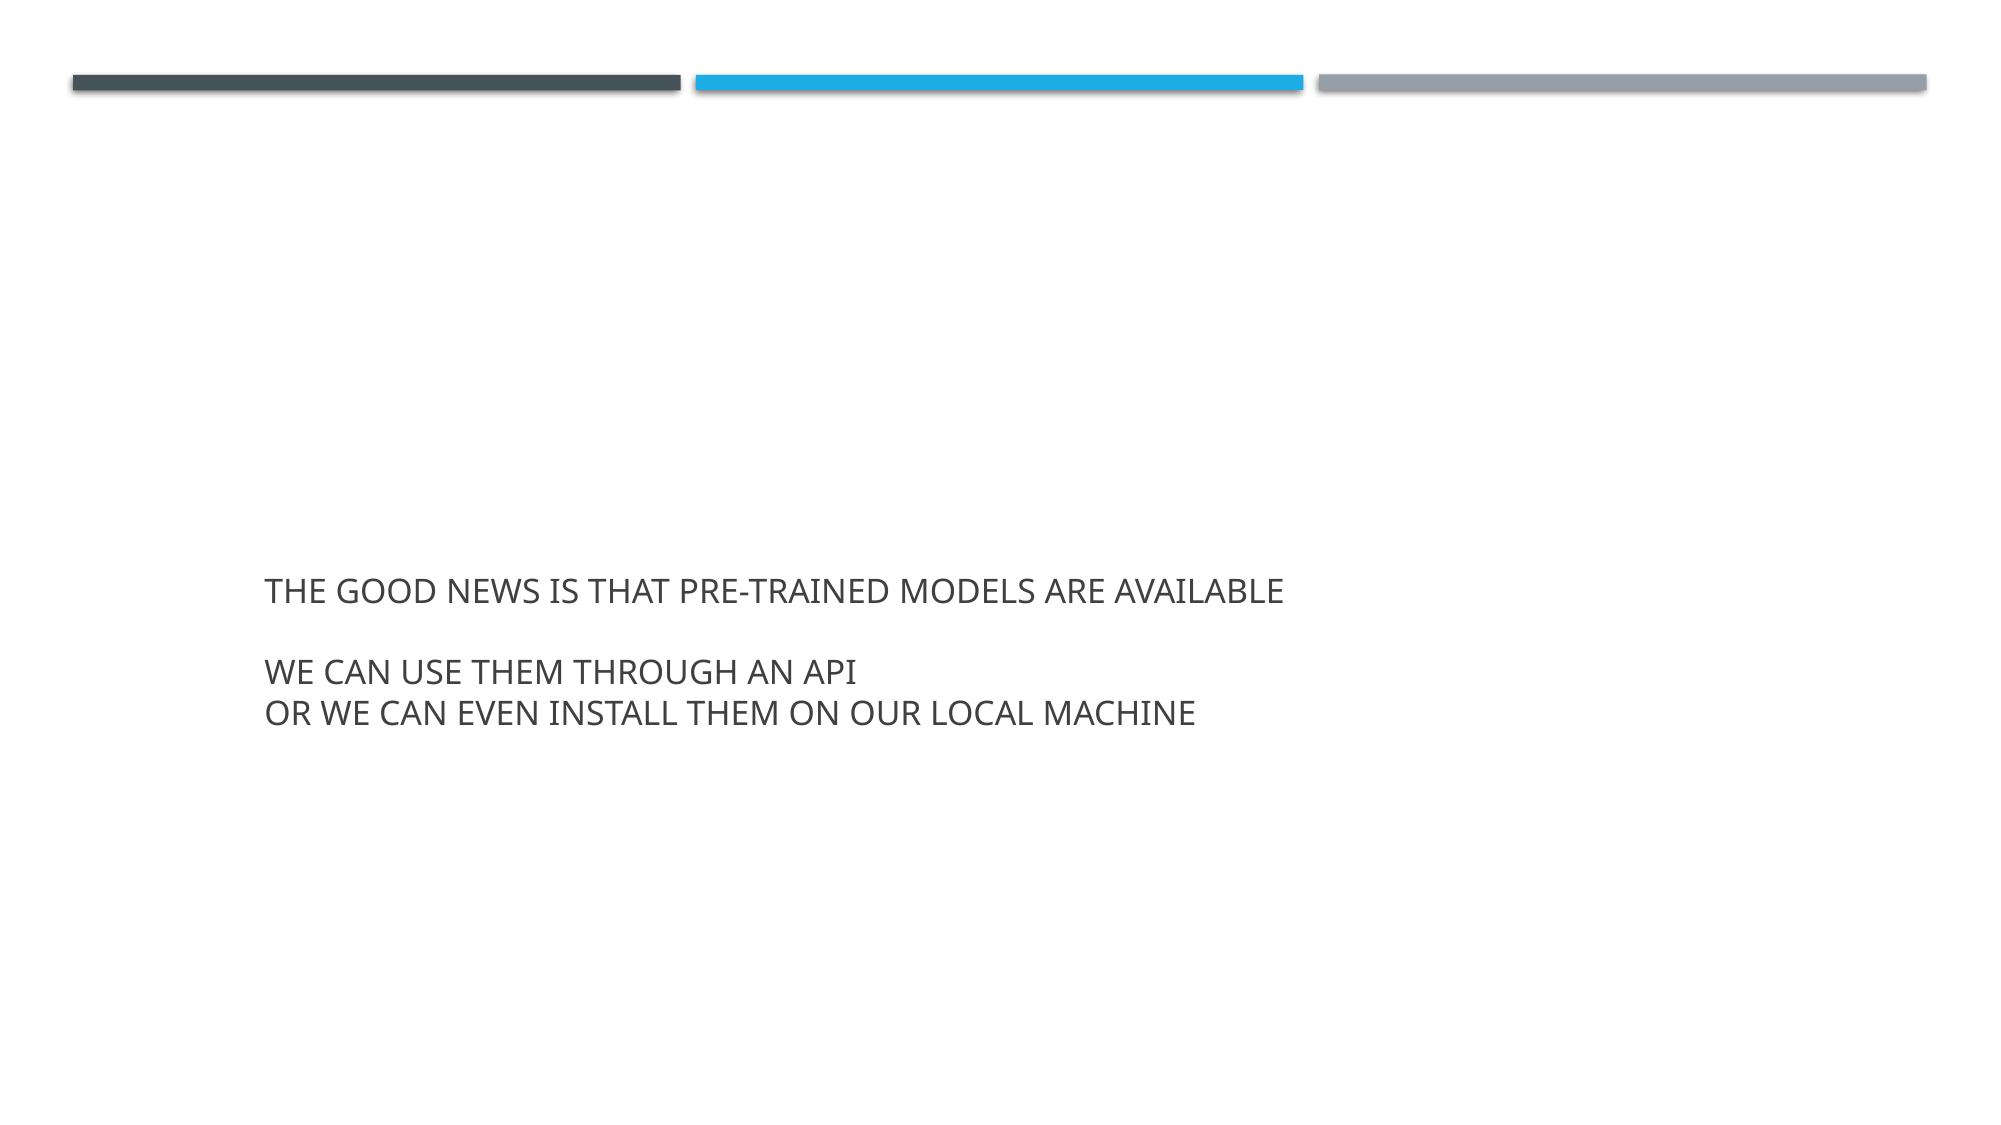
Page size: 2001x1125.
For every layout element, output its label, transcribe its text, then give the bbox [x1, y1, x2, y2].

title The good news is that pre-trained models are available We can use them through an API or we can even install them on our local machine [249, 477, 1846, 740]
